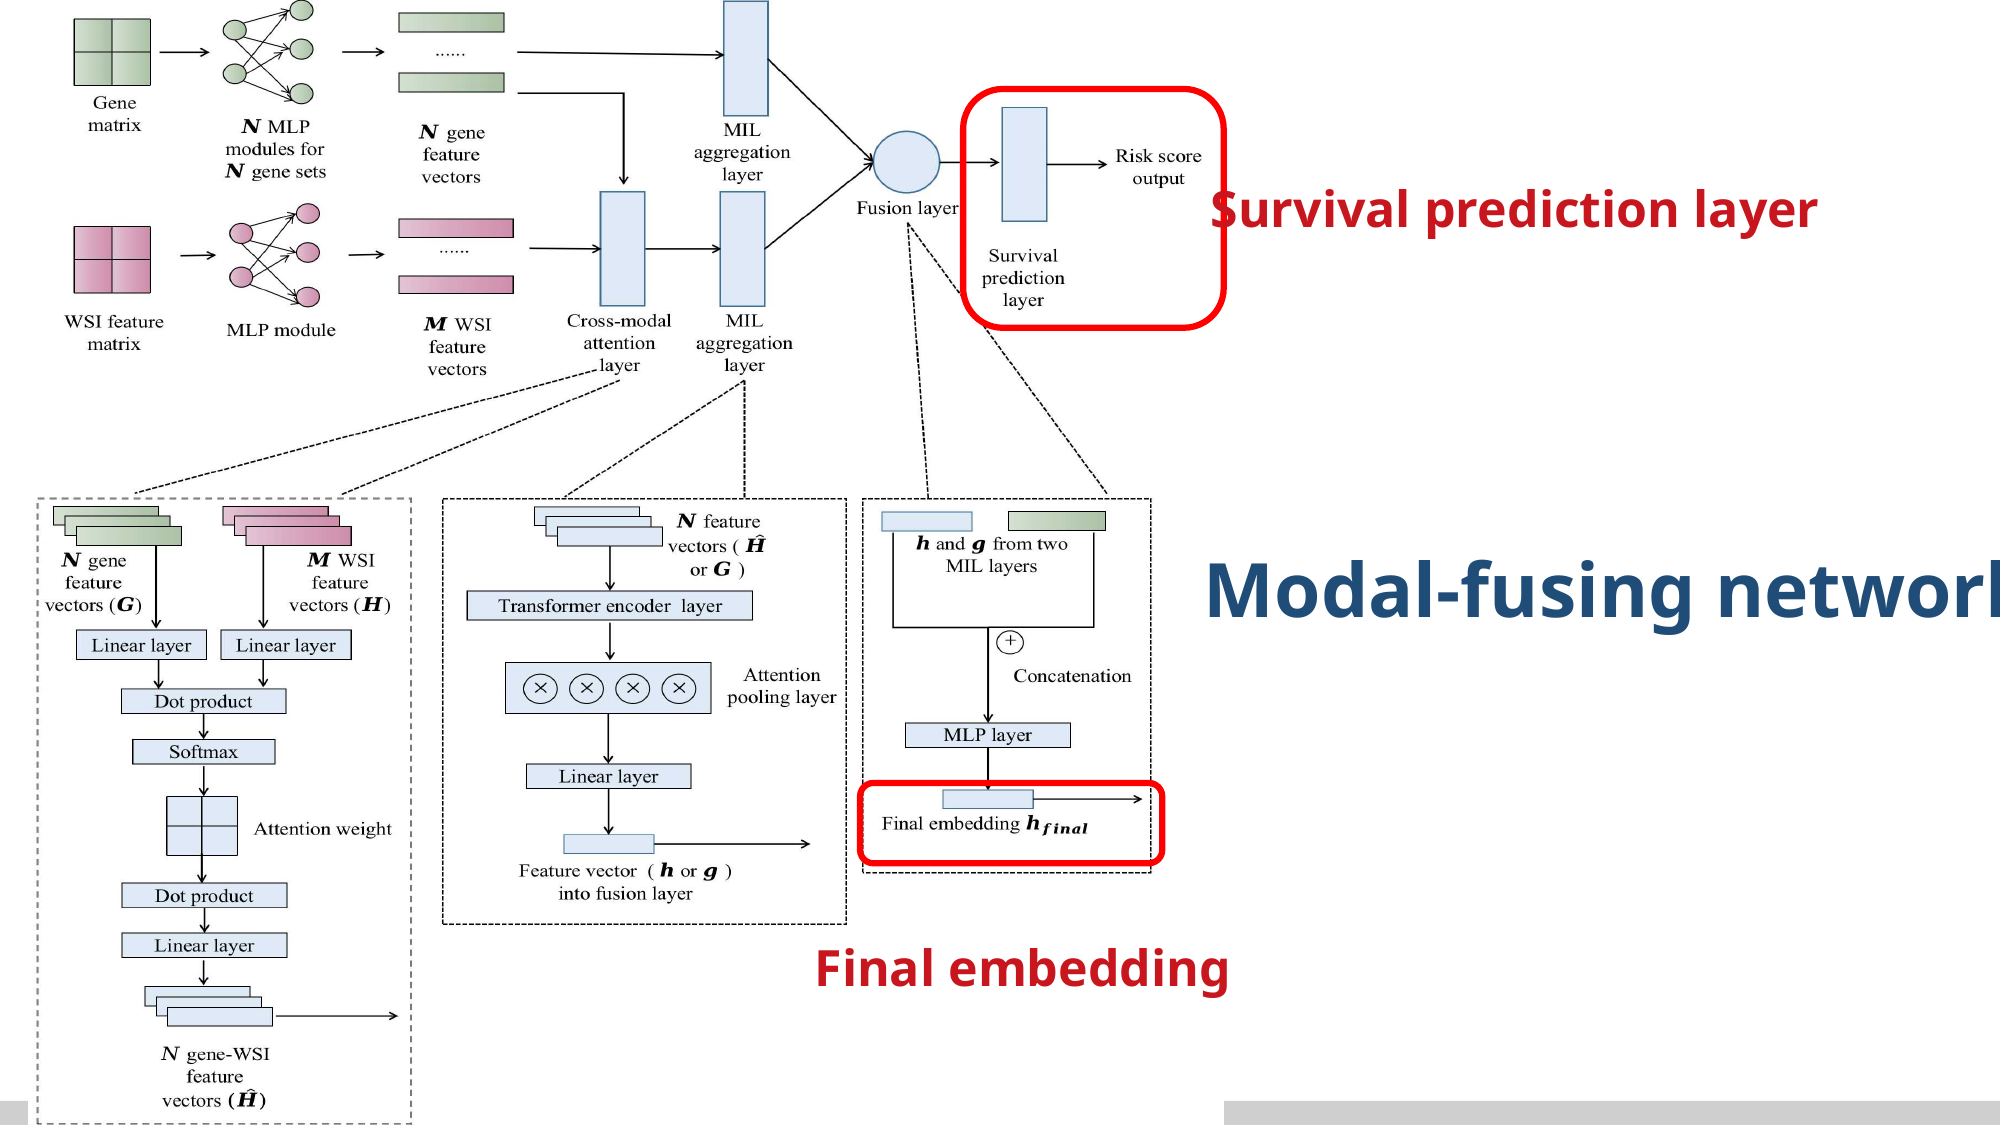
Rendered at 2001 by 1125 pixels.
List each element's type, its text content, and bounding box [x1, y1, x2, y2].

text_box Modal-fusing network [1224, 534, 2000, 640]
text_box Survival prediction layer [1224, 170, 1844, 246]
picture [28, 0, 1224, 1125]
